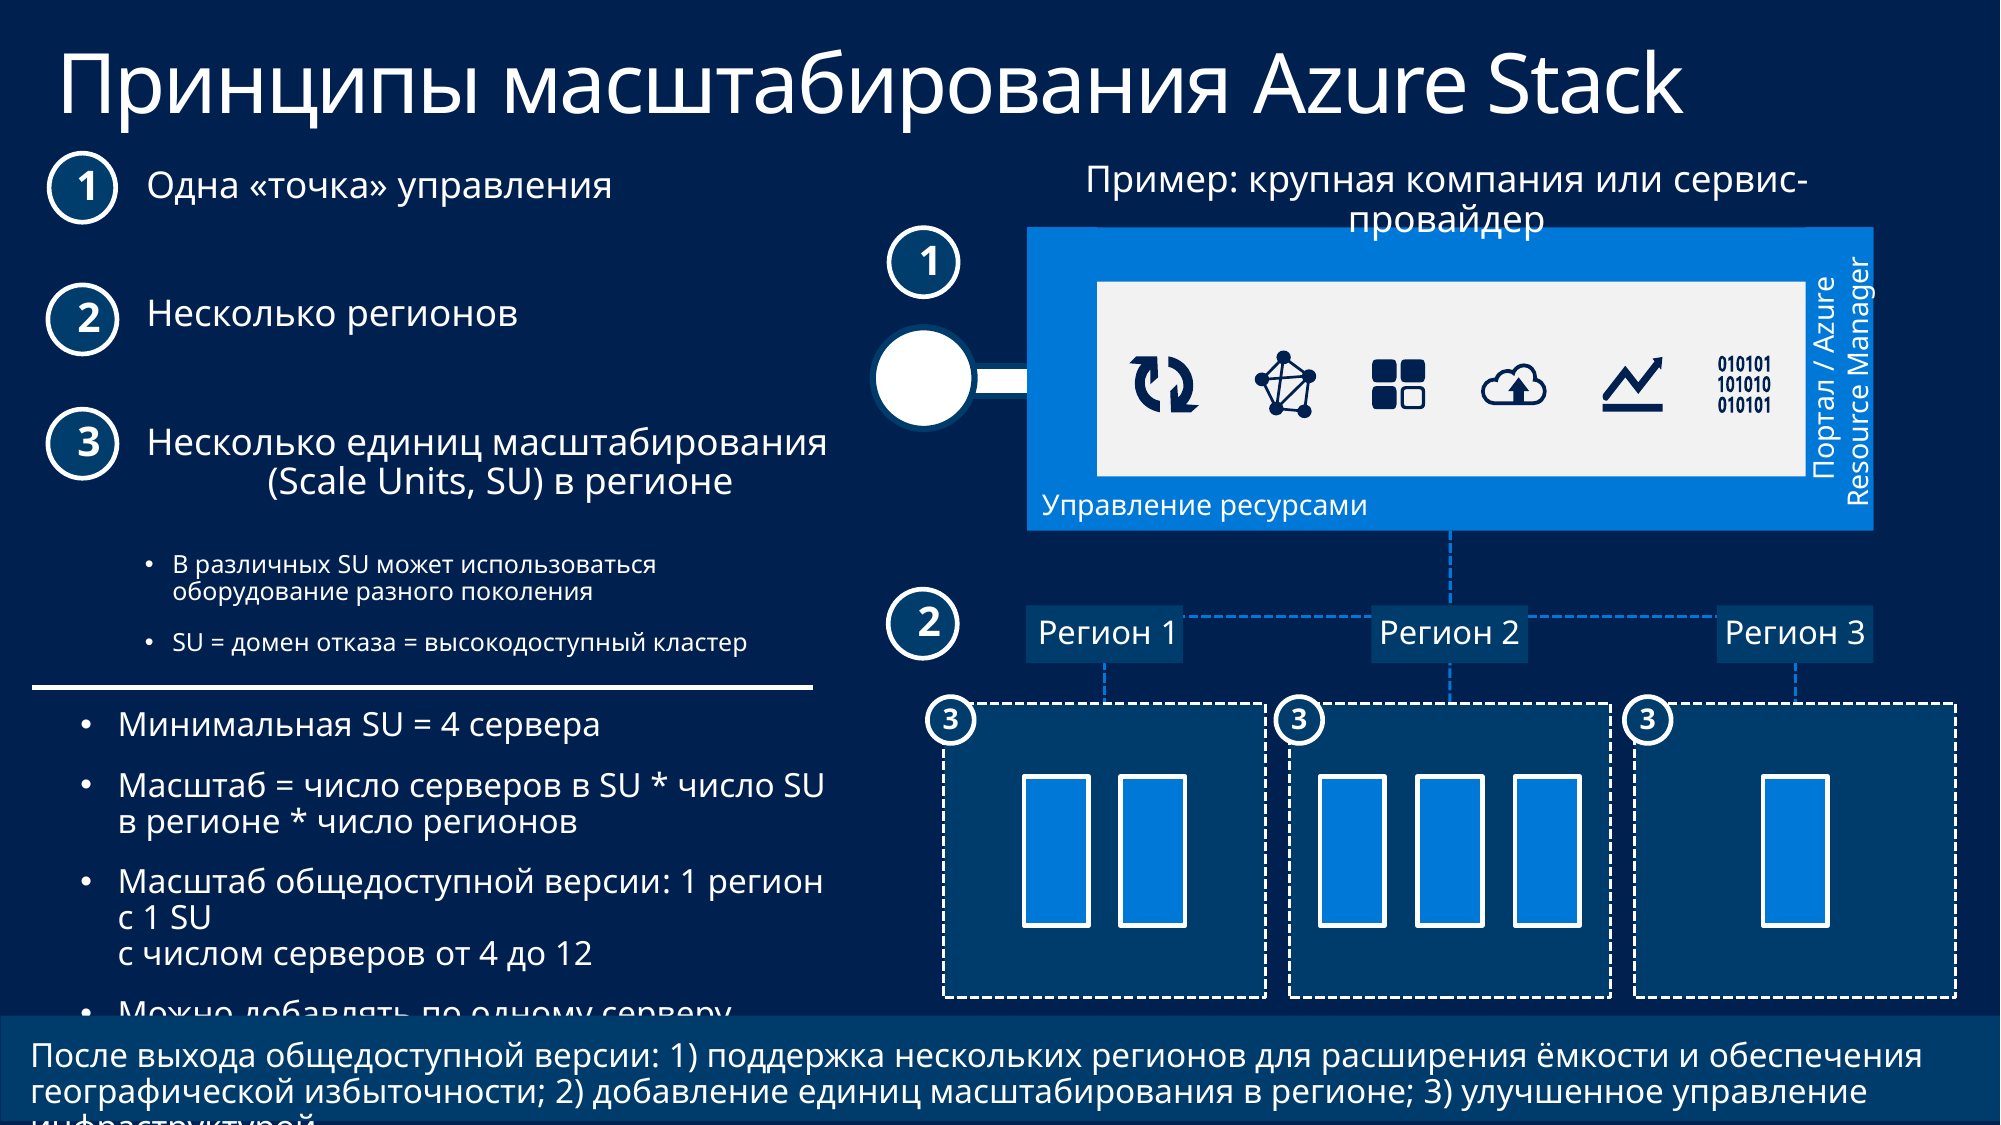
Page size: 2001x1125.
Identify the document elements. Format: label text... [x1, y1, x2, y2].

text_box 3 [47, 409, 117, 479]
text_box Регион 3 [1716, 605, 1874, 664]
text_box 2 [47, 284, 117, 354]
text_box Регион 2 [1371, 605, 1449, 664]
text_box 2 [888, 589, 958, 659]
text_box Одна «точка» управления Несколько регионов Несколько единиц масштабирования (Scale Units, SU) в регионе В различных SU может использоваться оборудование разного поколения SU = домен отказа = высокодоступный кластер Минимальная SU = 4 сервера Масштаб = число серверов в SU * число SU в регионе * число регионов Масштаб общедоступной версии: 1 регион с 1 SU с числом серверов от 4 до 12 Можно добавлять по одному серверу [51, 142, 866, 1015]
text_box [872, 326, 1026, 430]
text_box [927, 696, 1957, 999]
text_box 1 [889, 227, 959, 297]
text_box Регион 2 [1451, 605, 1529, 664]
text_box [1026, 226, 1874, 531]
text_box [1535, 531, 1710, 696]
text_box 1 [49, 153, 116, 223]
text_box Пример: крупная компания или сервис-провайдер [974, 138, 1920, 264]
text_box После выхода общедоступной версии: 1) поддержка нескольких регионов для расширения ёмкости и обеспечения географической избыточности; 2) добавление единиц масштабирования в регионе; 3) улучшенное управление инфраструктурой [0, 1015, 2000, 1122]
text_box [1190, 531, 1365, 696]
title Принципы масштабирования Azure Stack [32, 26, 1945, 175]
text_box Регион 1 [1026, 605, 1183, 664]
